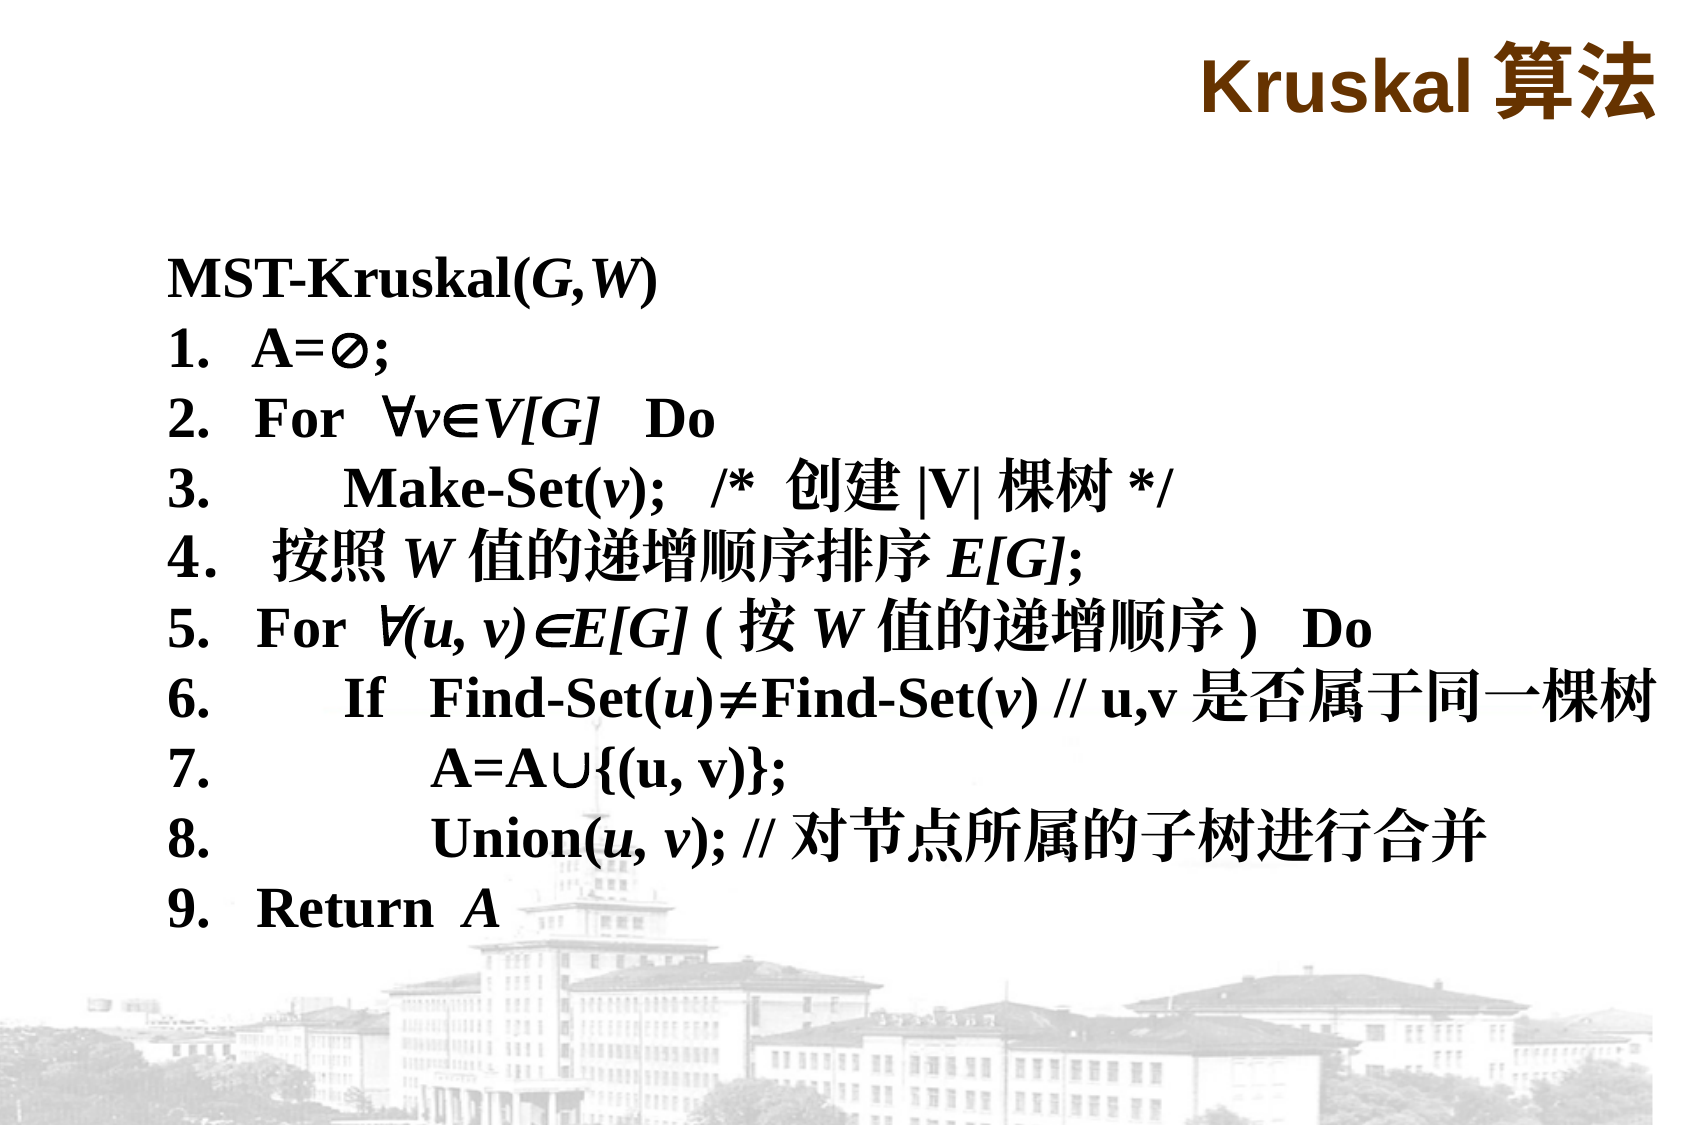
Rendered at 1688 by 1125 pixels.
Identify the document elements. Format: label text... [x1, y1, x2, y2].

picture [539, 529, 559, 551]
picture [341, 534, 347, 545]
picture [668, 555, 688, 560]
picture [496, 562, 510, 569]
picture [341, 547, 347, 559]
picture [610, 548, 617, 555]
picture [831, 529, 844, 540]
picture [0, 529, 1688, 1125]
picture [536, 540, 544, 555]
picture [496, 546, 510, 552]
picture [286, 529, 308, 541]
picture [655, 529, 683, 544]
picture [671, 570, 685, 577]
picture [365, 552, 375, 561]
picture [669, 539, 676, 554]
picture [671, 562, 685, 568]
picture [496, 571, 510, 578]
picture [613, 529, 624, 538]
picture [359, 533, 377, 550]
picture [681, 539, 688, 554]
picture [496, 554, 510, 561]
picture [831, 541, 844, 551]
picture [623, 539, 629, 546]
text_box Kruskal算法 [963, 21, 1674, 126]
picture [536, 557, 544, 572]
